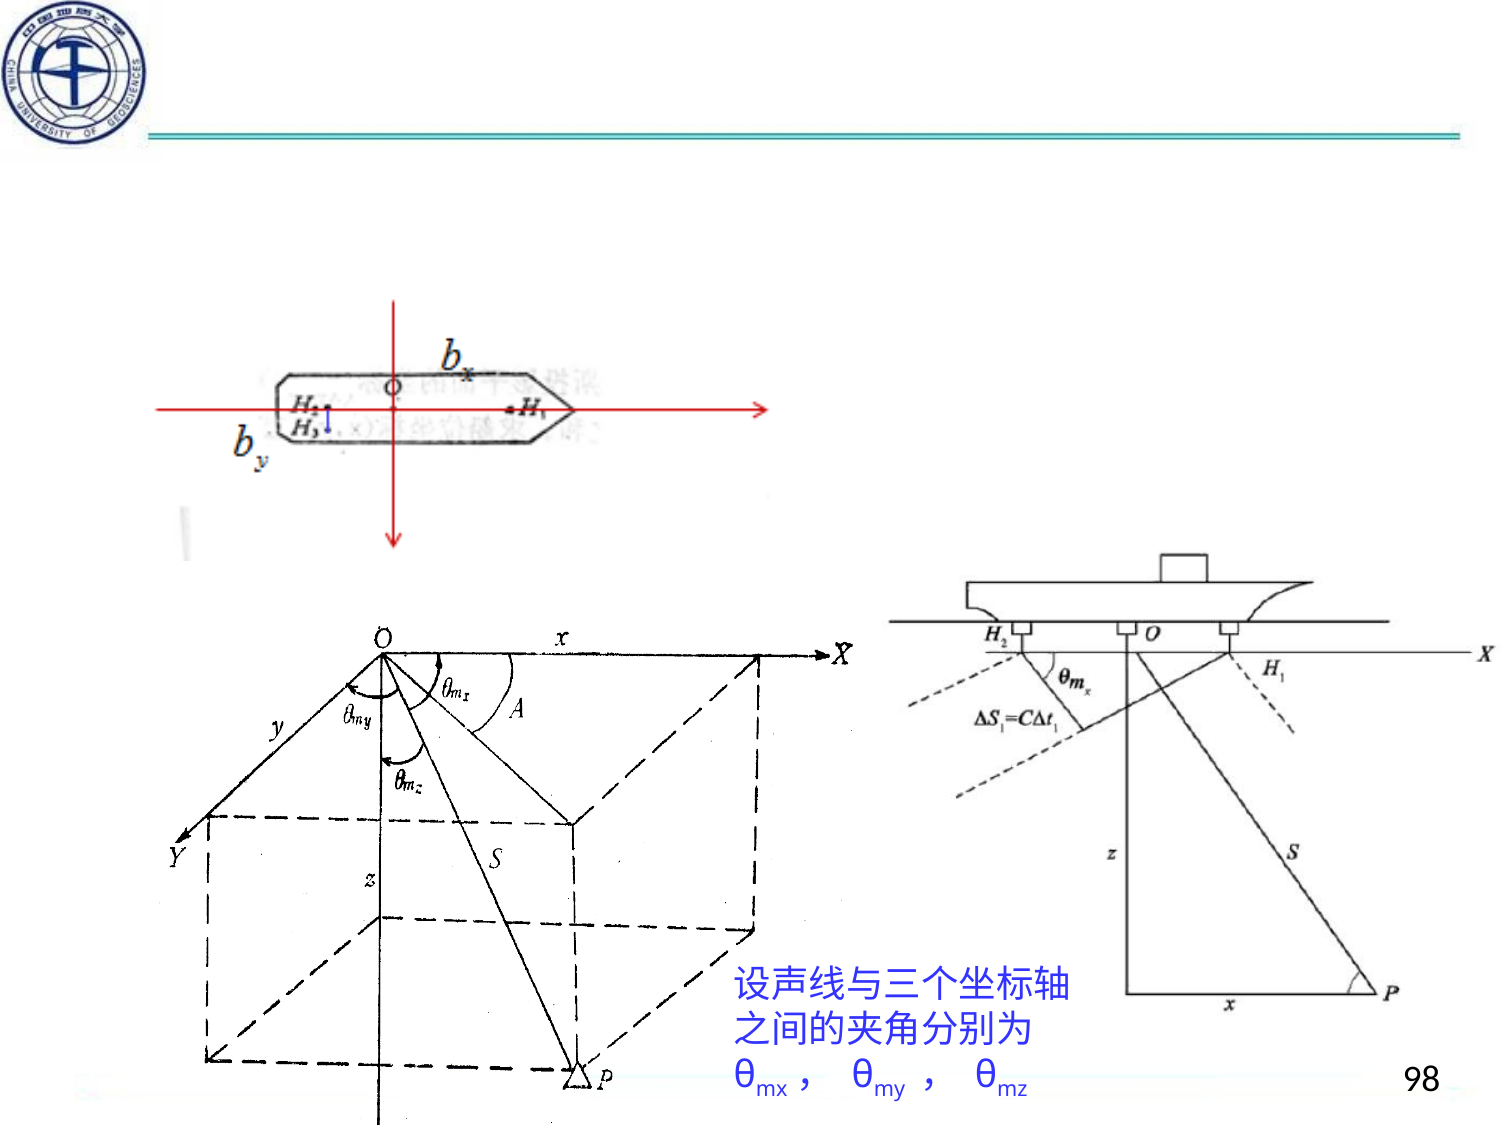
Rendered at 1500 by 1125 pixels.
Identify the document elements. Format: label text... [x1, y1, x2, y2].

text_box 设声线与三个坐标轴之间的夹角分别为θmx， θmy ， θmz [857, 1037, 1106, 1109]
text_box 98 [1387, 1046, 1500, 1125]
picture [0, 0, 1500, 1125]
